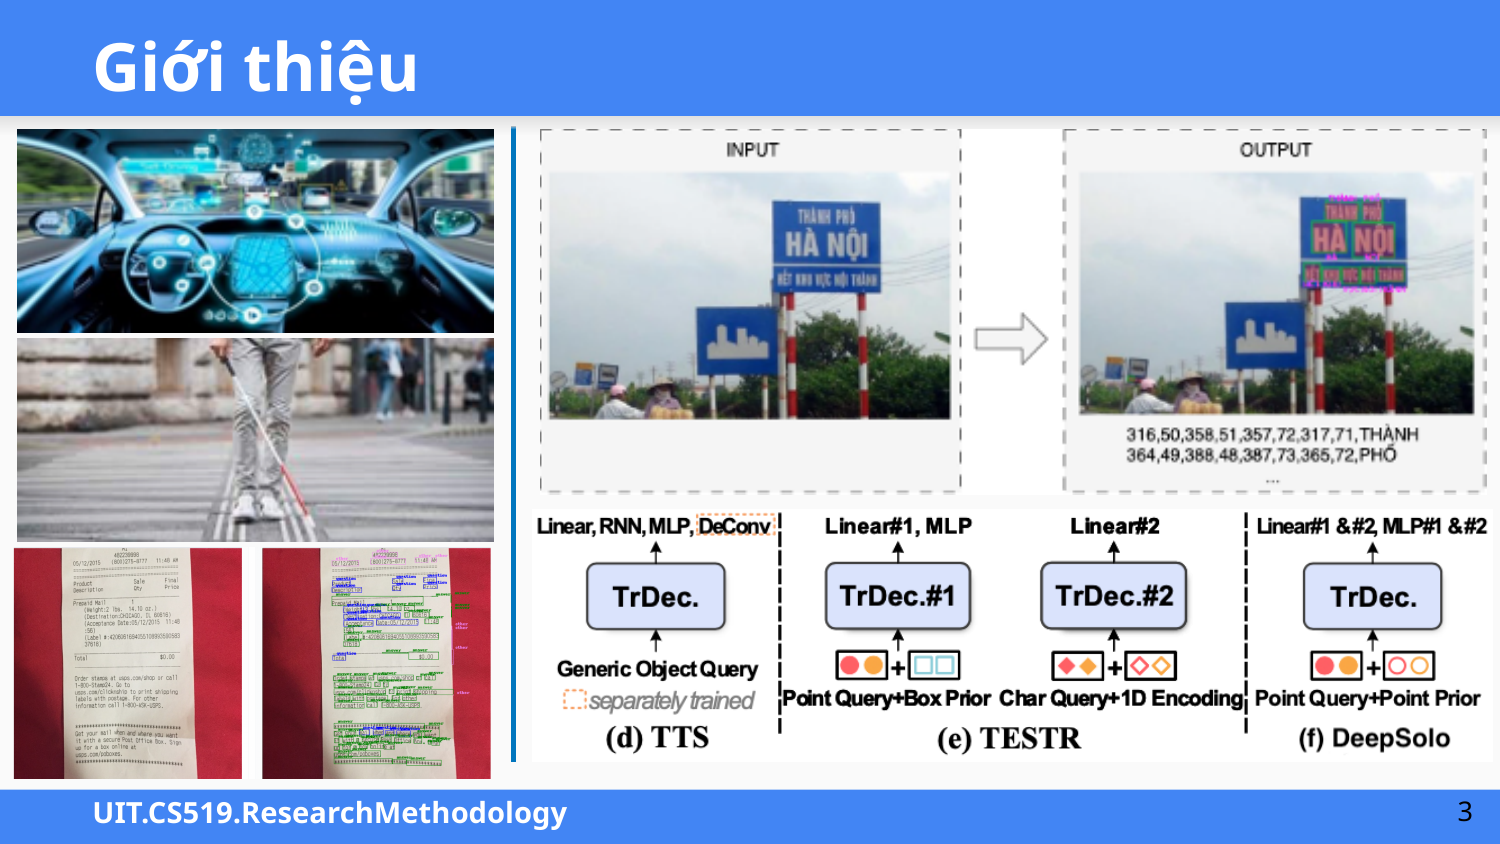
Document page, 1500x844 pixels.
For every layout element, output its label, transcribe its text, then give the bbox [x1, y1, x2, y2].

picture [13, 547, 491, 779]
picture [16, 338, 495, 542]
title Giới thiệu [77, 9, 1427, 120]
slide_number 3 [1398, 789, 1489, 835]
picture [510, 125, 516, 762]
picture [16, 129, 495, 333]
picture [531, 508, 1493, 762]
picture [539, 129, 1487, 496]
